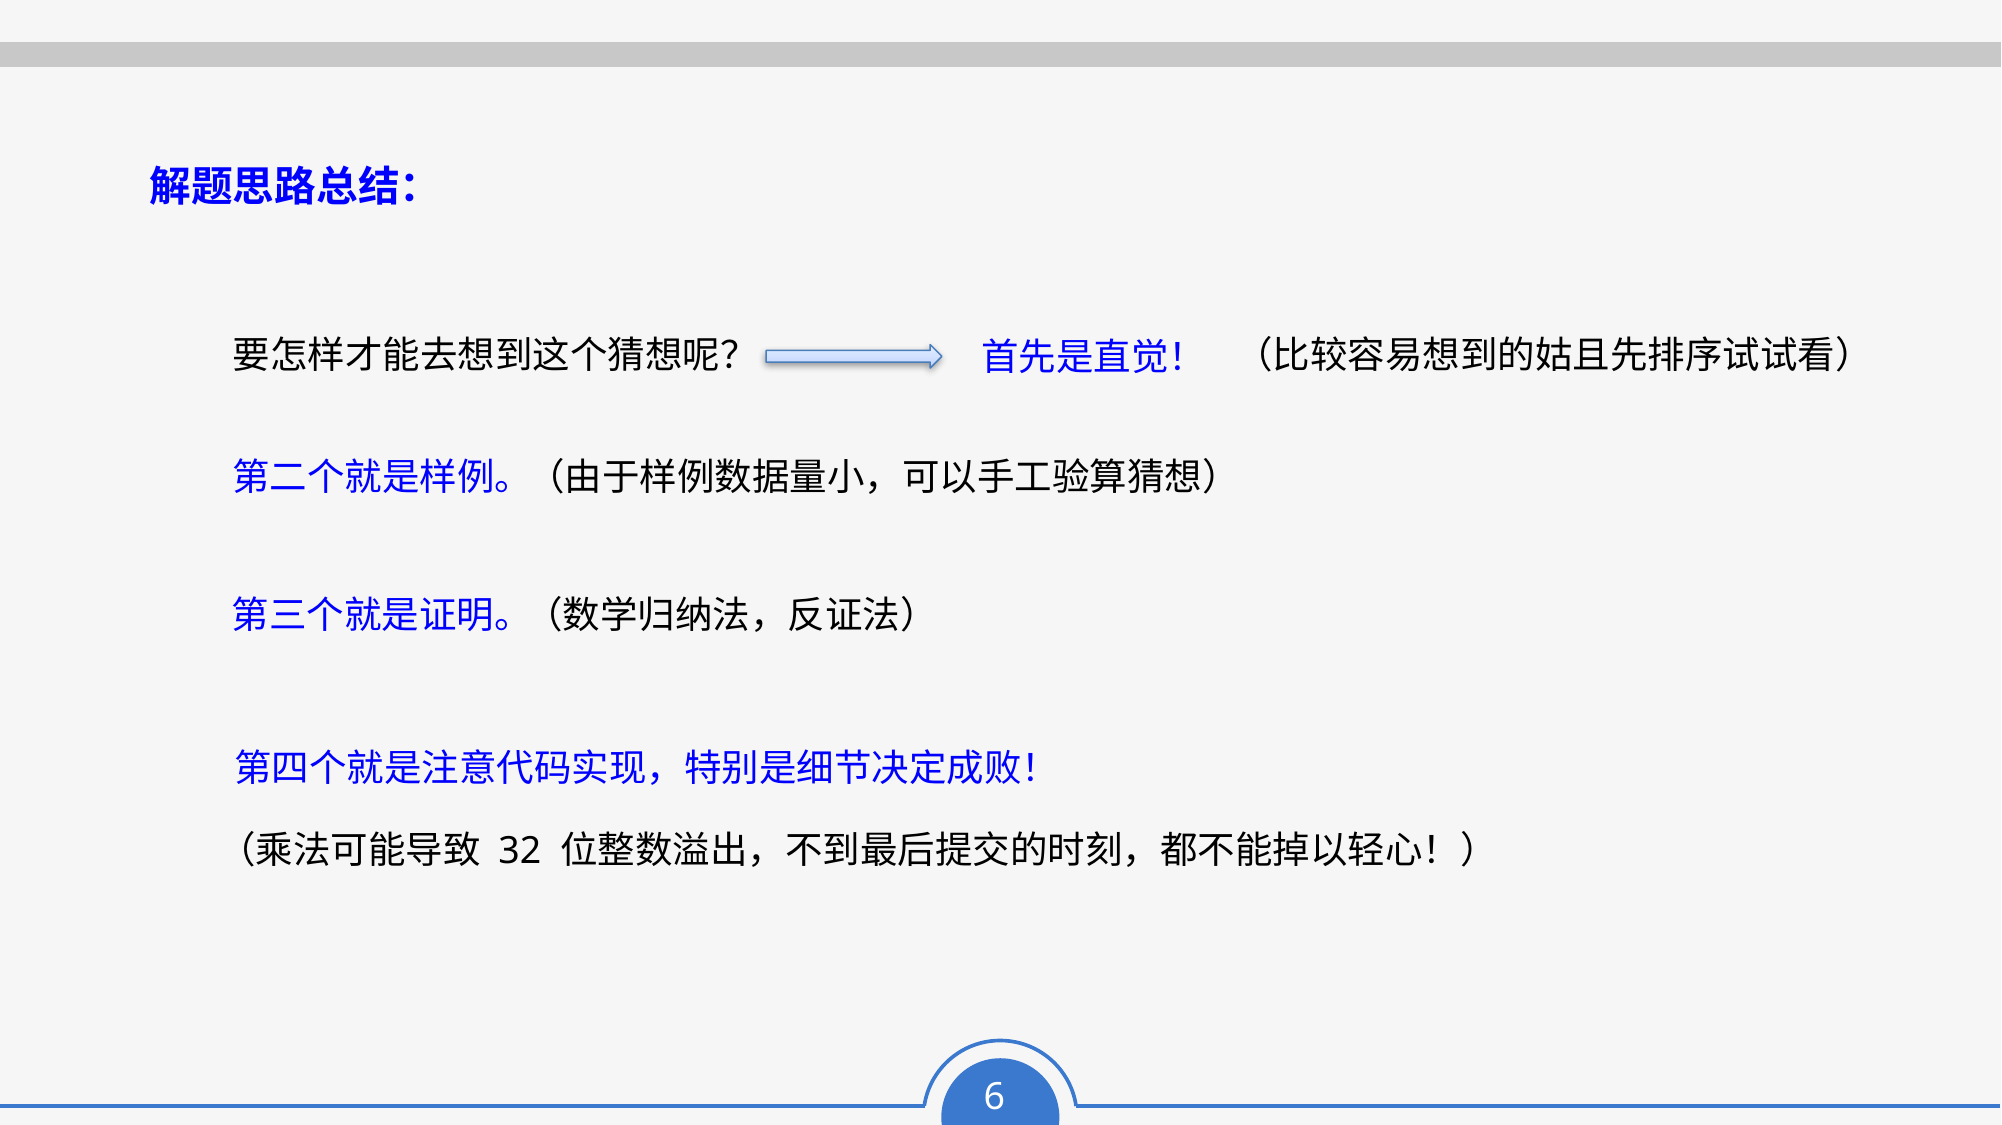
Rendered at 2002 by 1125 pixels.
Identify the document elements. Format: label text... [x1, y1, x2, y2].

text_box 解题思路总结： [134, 152, 457, 218]
text_box 第二个就是样例。 [217, 445, 512, 505]
text_box 第四个就是注意代码实现，特别是细节决定成败！ [219, 736, 1075, 796]
text_box 要怎样才能去想到这个猜想呢？ [218, 323, 773, 384]
text_box [765, 343, 943, 369]
text_box （由于样例数据量小，可以手工验算猜想） [512, 445, 1255, 505]
text_box （比较容易想到的姑且先排序试试看） [1220, 323, 1888, 384]
text_box 第三个就是证明。 [217, 583, 510, 644]
text_box 首先是直觉！ [966, 326, 1222, 386]
text_box （数学归纳法，反证法） [510, 583, 953, 644]
text_box （乘法可能导致 32 位整数溢出，不到最后提交的时刻，都不能掉以轻心！） [203, 818, 1513, 878]
